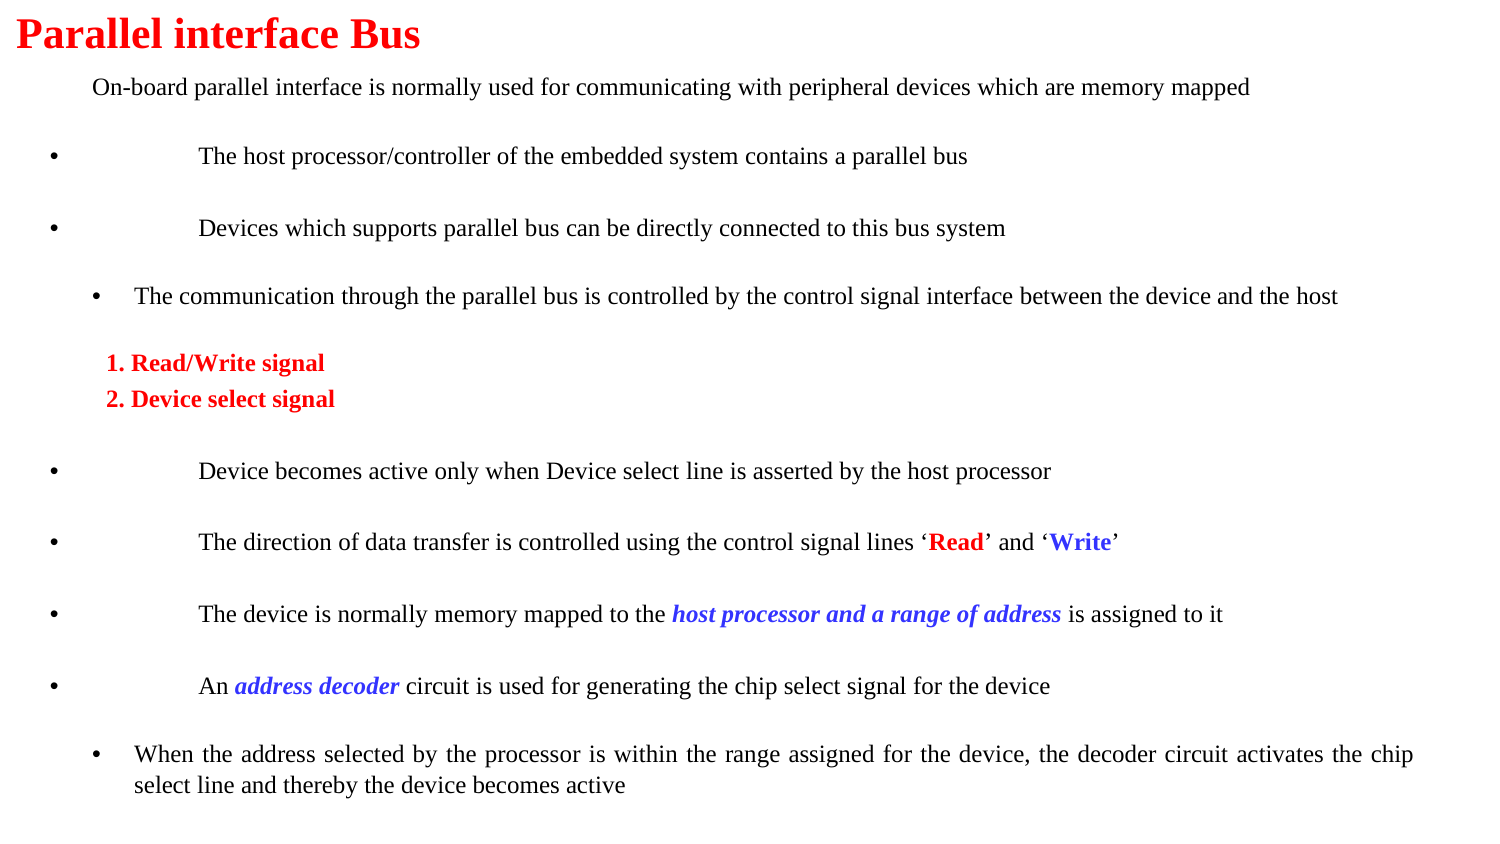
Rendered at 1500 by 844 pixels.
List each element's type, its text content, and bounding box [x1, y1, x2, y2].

text_box On-board parallel interface is normally used for communicating with peripheral devices which are memory mapped • The host processor/controller of the embedded system contains a parallel bus • Devices which supports parallel bus can be directly connected to this bus system • The communication through the parallel bus is controlled by the control signal interface between the device and the host 1. Read/Write signal 2. Device select signal • Device becomes active only when Device select line is asserted by the host processor • The direction of data transfer is controlled using the control signal lines ‘Read’ and ‘Write’ • The device is normally memory mapped to the host processor and a range of address is assigned to it • An address decoder circuit is used for generating the chip select signal for the device • When the address selected by the processor is within the range assigned for the device, the decoder circuit activates the chip select line and thereby the device becomes active [12, 61, 1444, 807]
text_box Parallel interface Bus [0, 16, 438, 65]
